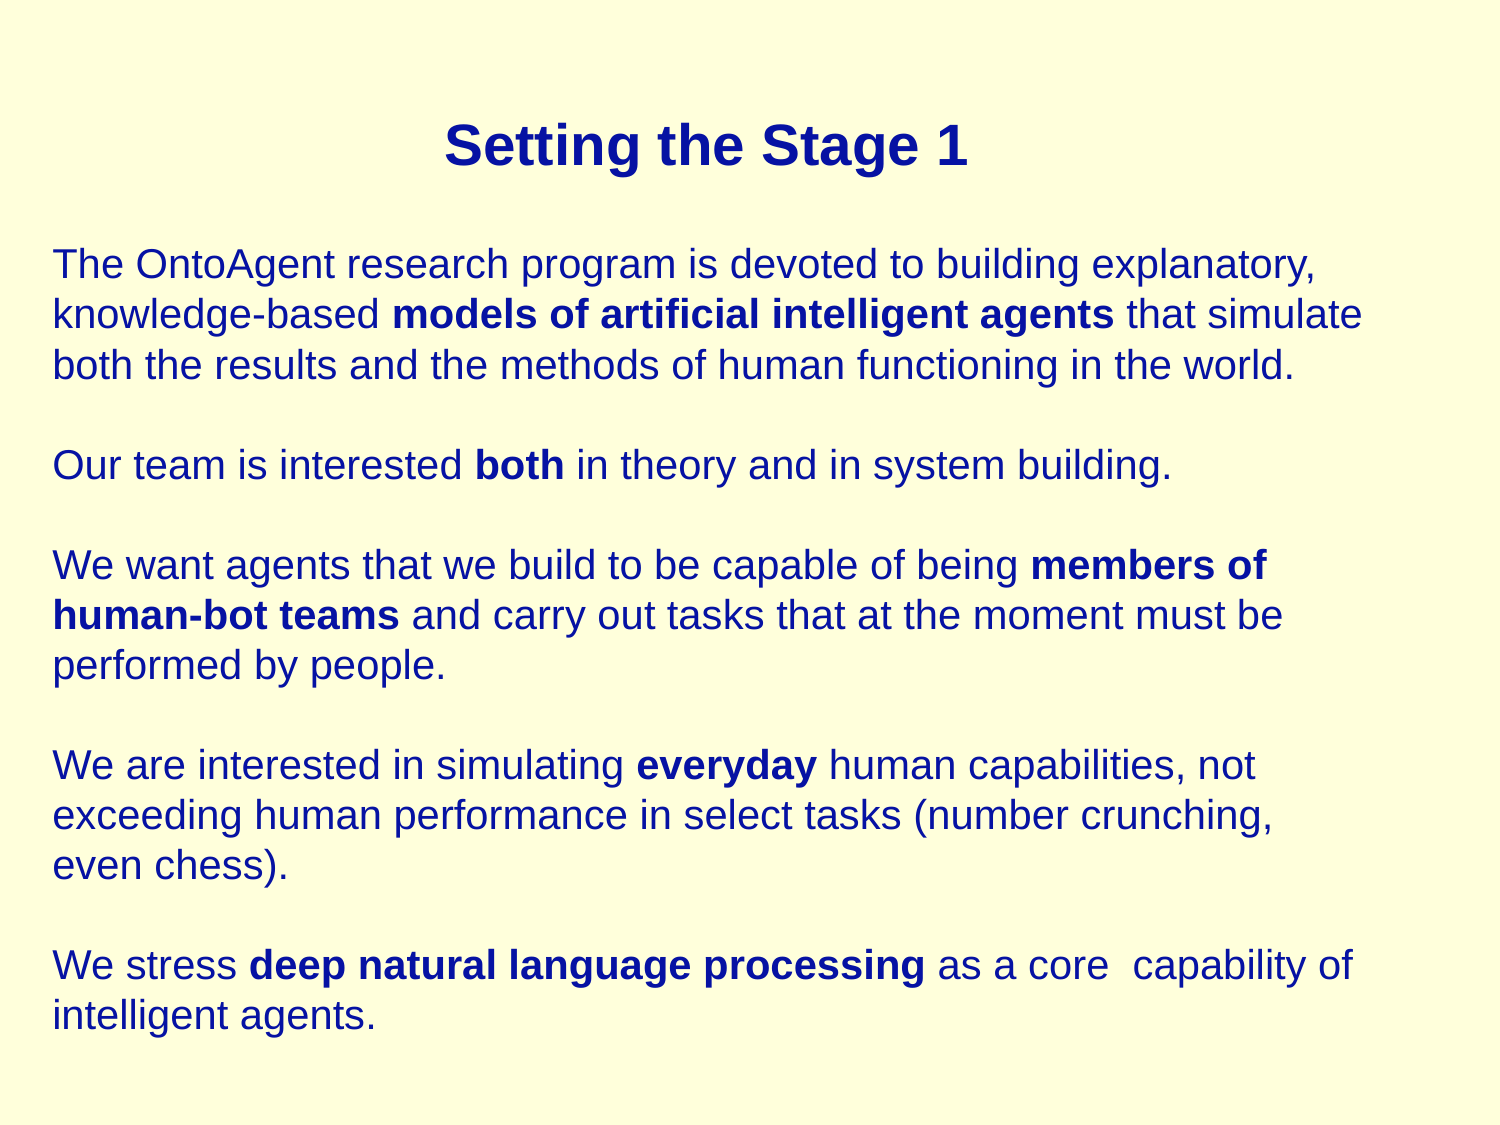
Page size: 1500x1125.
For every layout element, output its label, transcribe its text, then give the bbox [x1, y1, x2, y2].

text_box Setting the Stage 1 The OntoAgent research program is devoted to building explanatory, knowledge-based models of artificial intelligent agents that simulate both the results and the methods of human functioning in the world. Our team is interested both in theory and in system building. We want agents that we build to be capable of being members of human-bot teams and carry out tasks that at the moment must be performed by people. We are interested in simulating everyday human capabilities, not exceeding human performance in select tasks (number crunching, even chess). We stress deep natural language processing as a core capability of intelligent agents. [37, 99, 1413, 1045]
